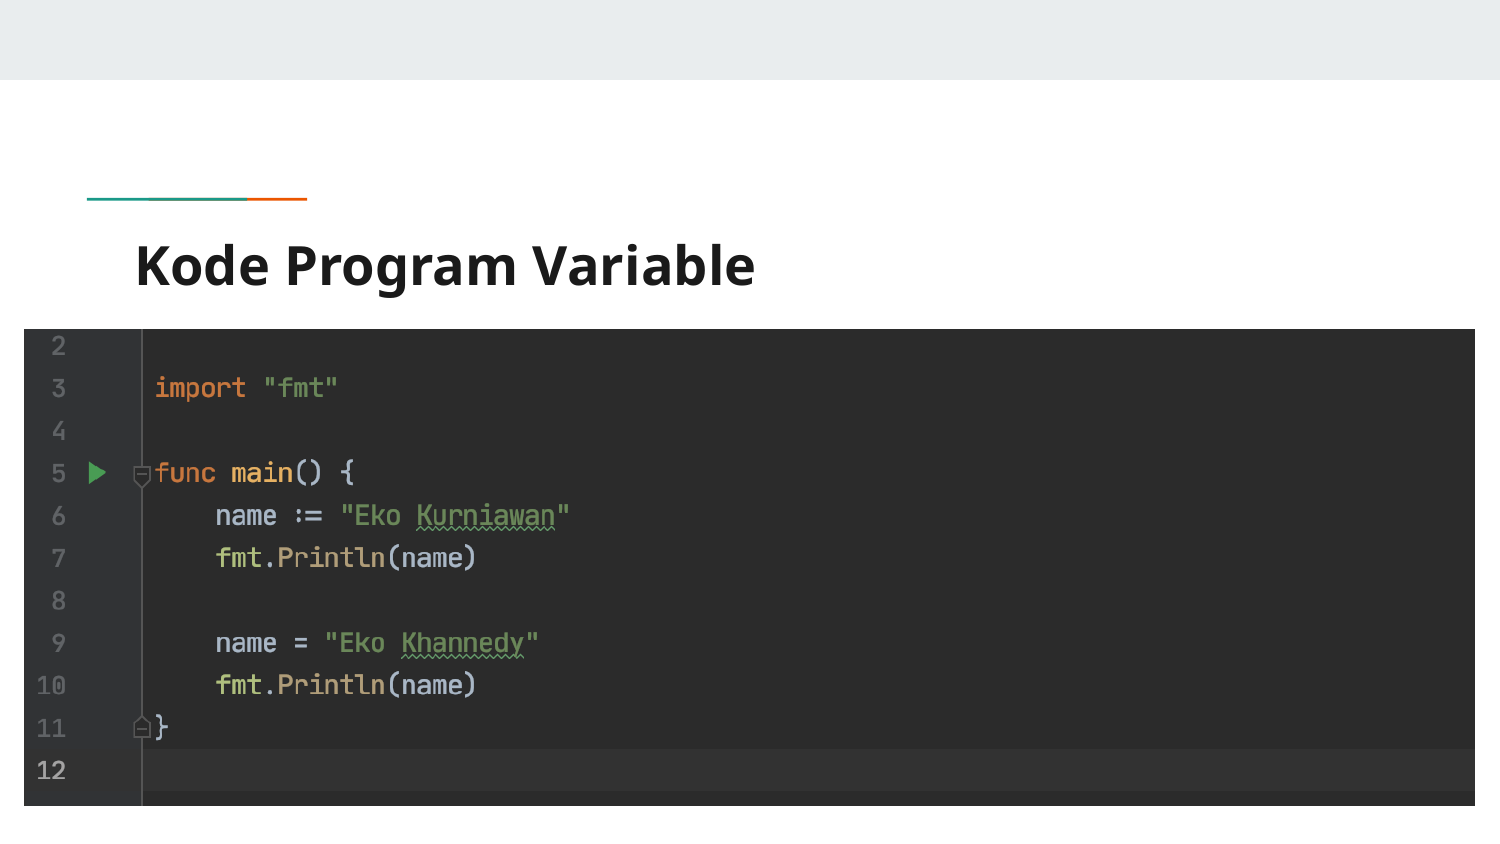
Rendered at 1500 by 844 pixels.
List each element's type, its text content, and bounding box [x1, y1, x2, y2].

picture [24, 328, 1476, 806]
title Kode Program Variable [119, 216, 1381, 305]
